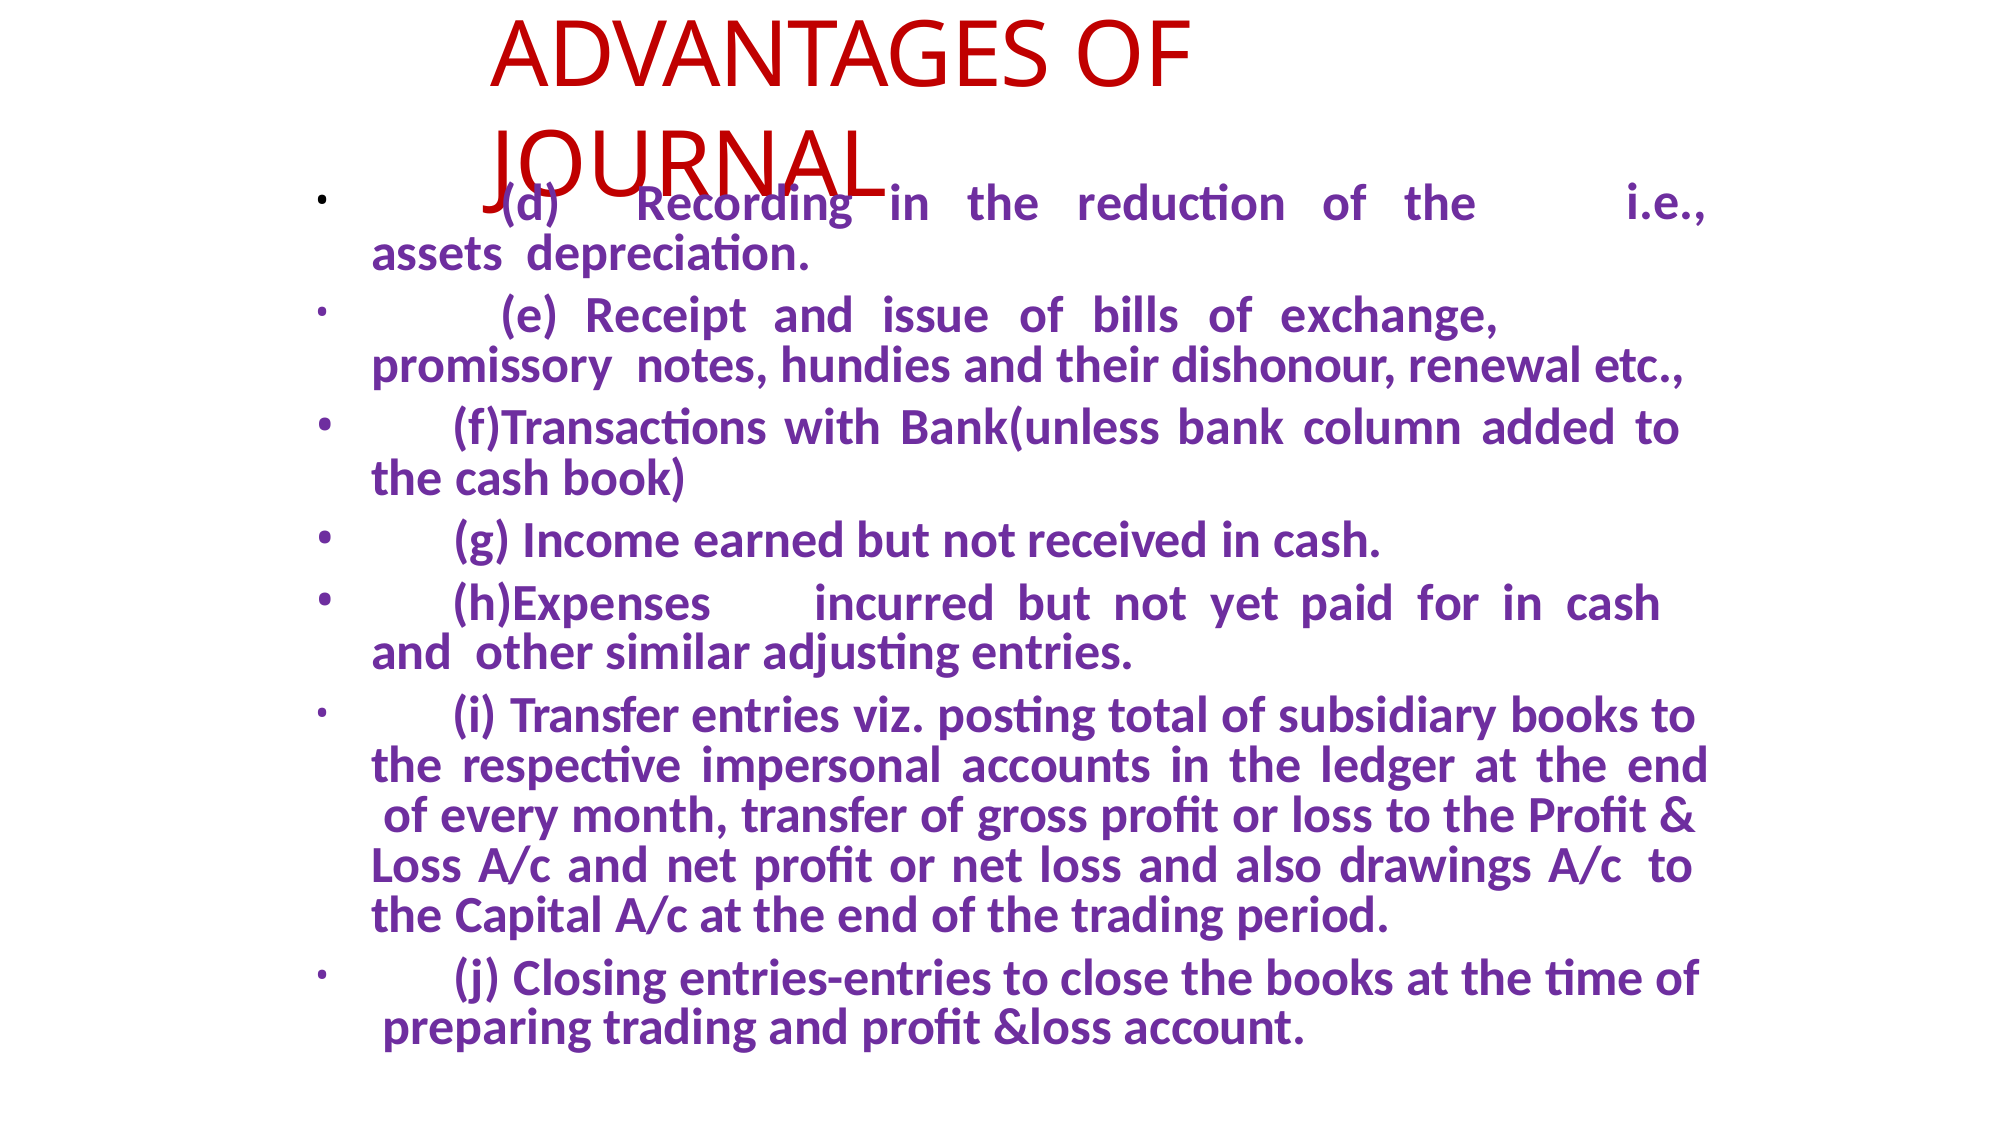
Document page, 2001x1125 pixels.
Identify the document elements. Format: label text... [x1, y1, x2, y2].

text_box i.e., [1624, 165, 1710, 231]
text_box (d) Recording in the reduction of the assets depreciation. [312, 165, 1591, 277]
text_box (e) Receipt and issue of bills of exchange, promissory notes, hundies and their dishonour, renewal etc., Transactions with Bank(unless bank column added to the cash book) Income earned but not received in cash. Expenses incurred but not yet paid for in cash and other similar adjusting entries. (i) Transfer entries viz. posting total of subsidiary books to the respective impersonal accounts in the ledger at the end of every month, transfer of gross profit or loss to the Profit & Loss A/c and net profit or net loss and also drawings A/c to the Capital A/c at the end of the trading period. (j) Closing entries-entries to close the books at the time of preparing trading and profit &loss account. [312, 277, 1710, 1055]
title ADVANTAGES OF JOURNAL [488, 0, 1513, 165]
